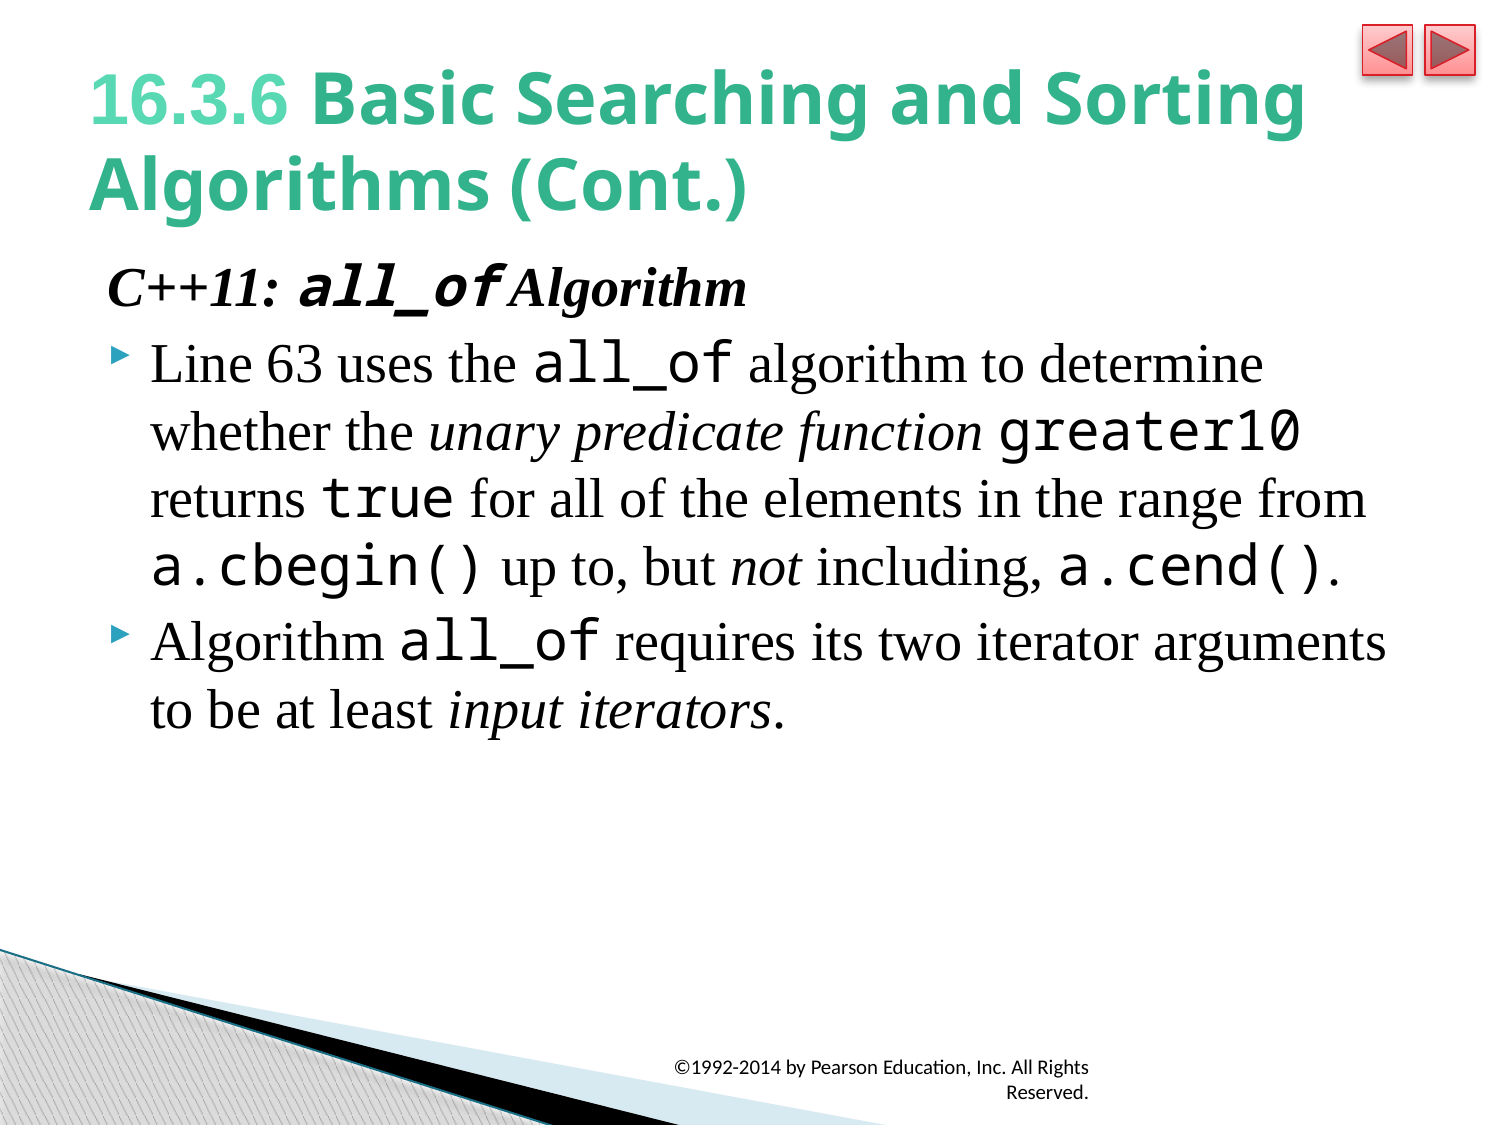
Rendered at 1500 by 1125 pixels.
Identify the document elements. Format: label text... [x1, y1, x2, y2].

list C++11: all_of Algorithm Line 63 uses the all_of algorithm to determine whether the unary predicate function greater10 returns true for all of the elements in the range from a.cbegin() up to, but not including, a.cend(). Algorithm all_of requires its two iterator arguments to be at least input iterators. [75, 242, 1425, 986]
title 16.3.6 Basic Searching and Sorting Algorithms (Cont.) [75, 45, 1425, 233]
footer ©1992-2014 by Pearson Education, Inc. All Rights Reserved. [650, 1051, 1105, 1112]
